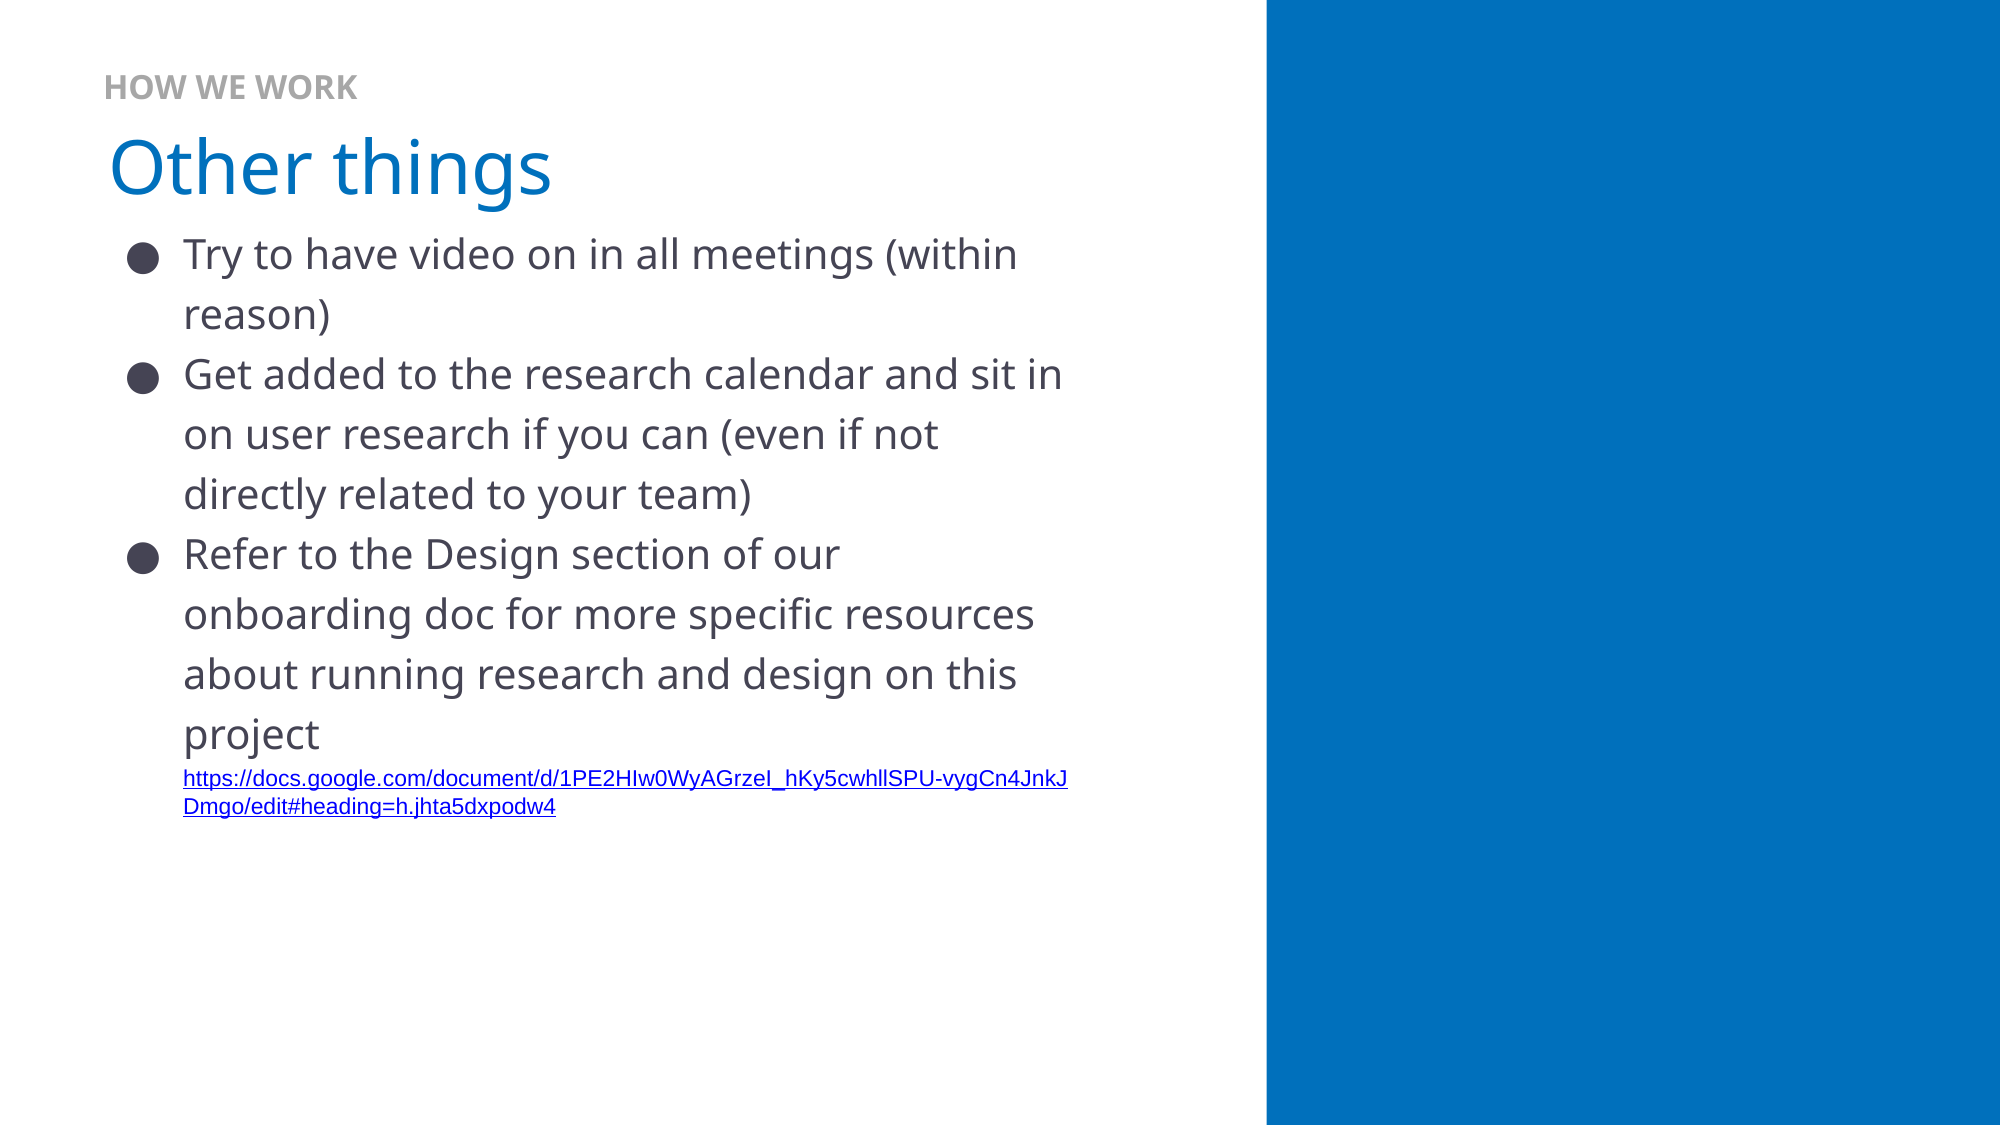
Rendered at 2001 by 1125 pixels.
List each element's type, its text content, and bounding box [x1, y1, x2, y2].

subtitle HOW WE WORK [95, 52, 1218, 112]
title Other things [100, 111, 1267, 223]
list Try to have video on in all meetings (within reason) Get added to the research calendar and sit in on user research if you can (even if not directly related to your team) Refer to the Design section of our onboarding doc for more specific resources about running research and design on this project https://docs.google.com/document/d/1PE2HIw0WyAGrzeI_hKy5cwhllSPU-vygCn4JnkJDmgo/edit#heading=h.jhta5dxpodw4 [100, 210, 1088, 1012]
